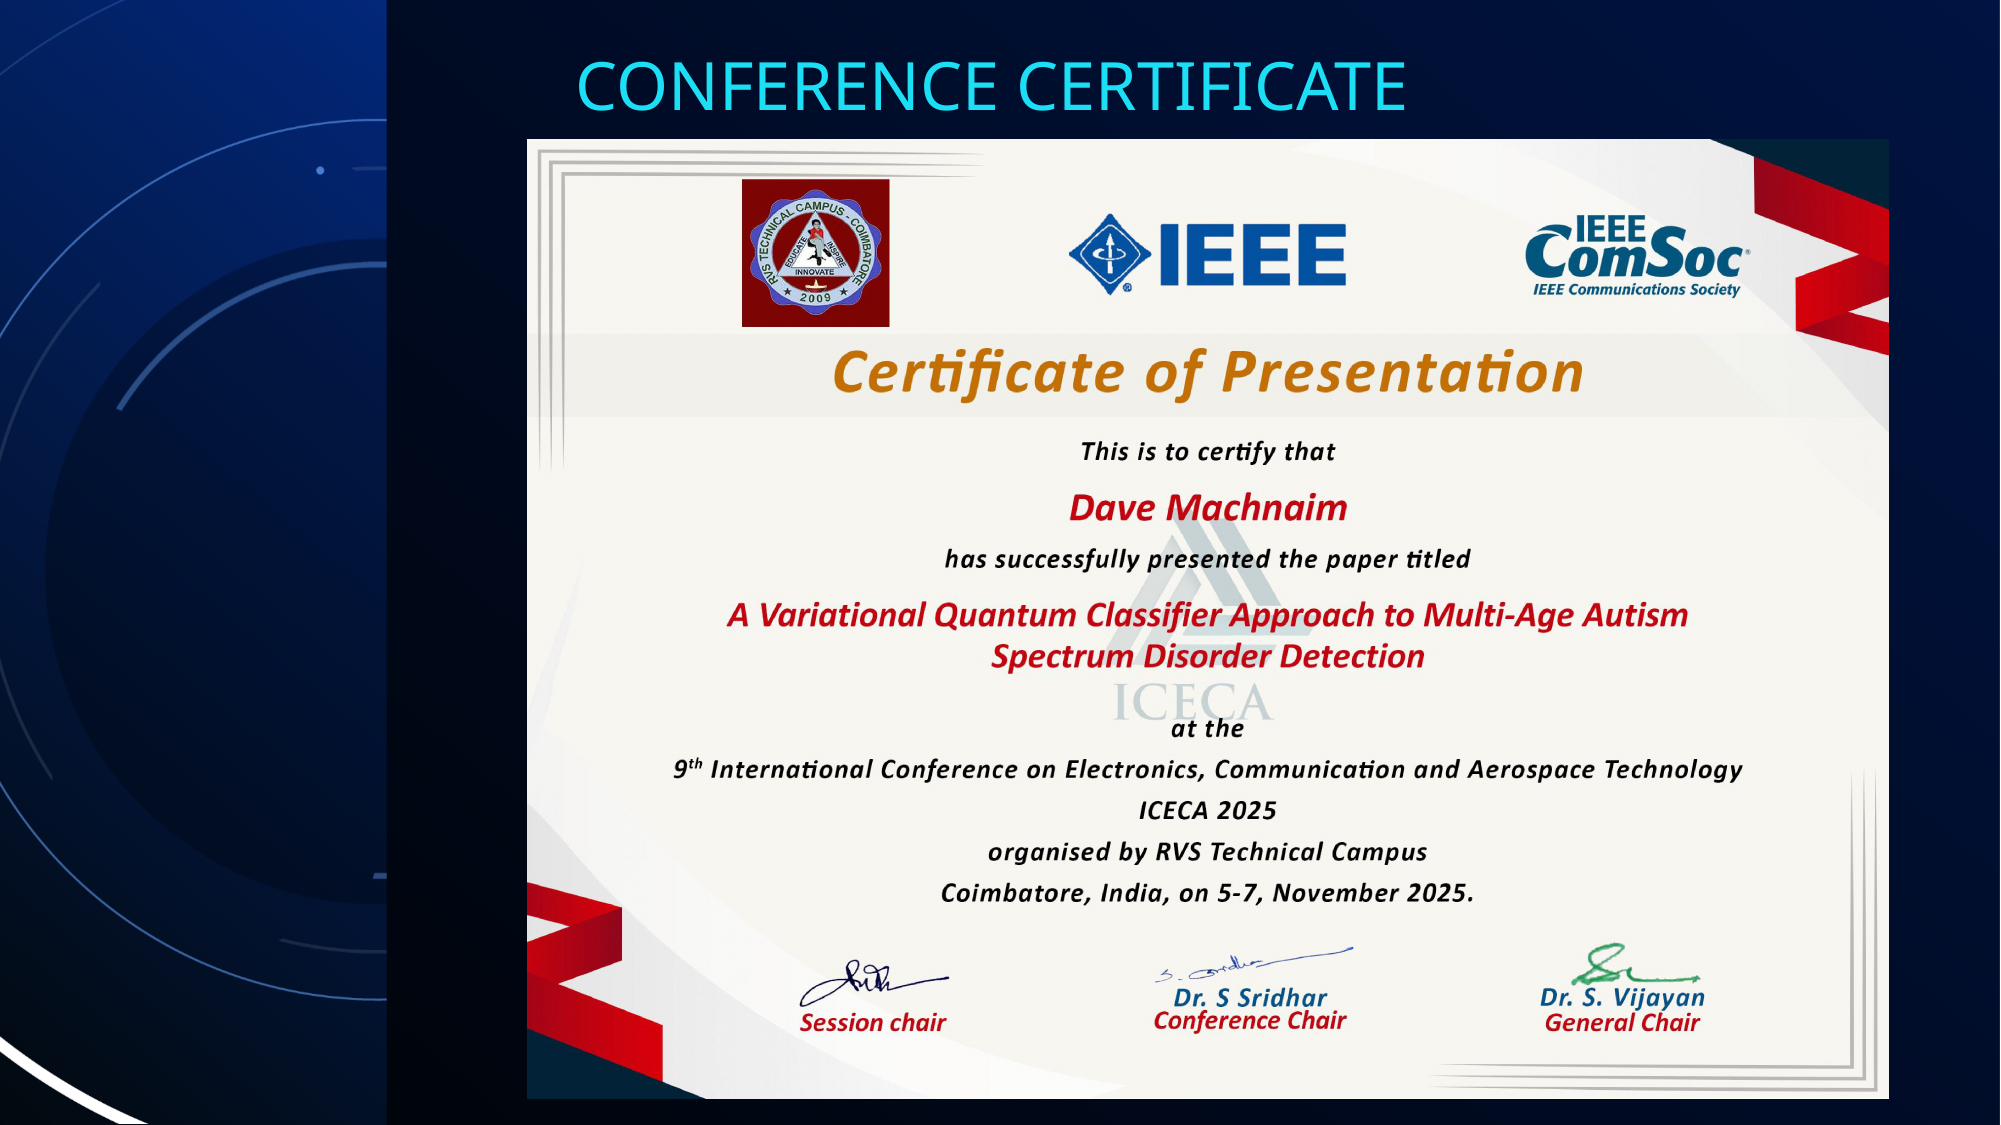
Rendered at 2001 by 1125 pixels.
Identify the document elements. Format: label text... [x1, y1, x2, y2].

title CONFERENCE CERTIFICATE [546, 28, 1454, 133]
picture [527, 139, 1889, 1099]
picture [0, 0, 387, 1124]
